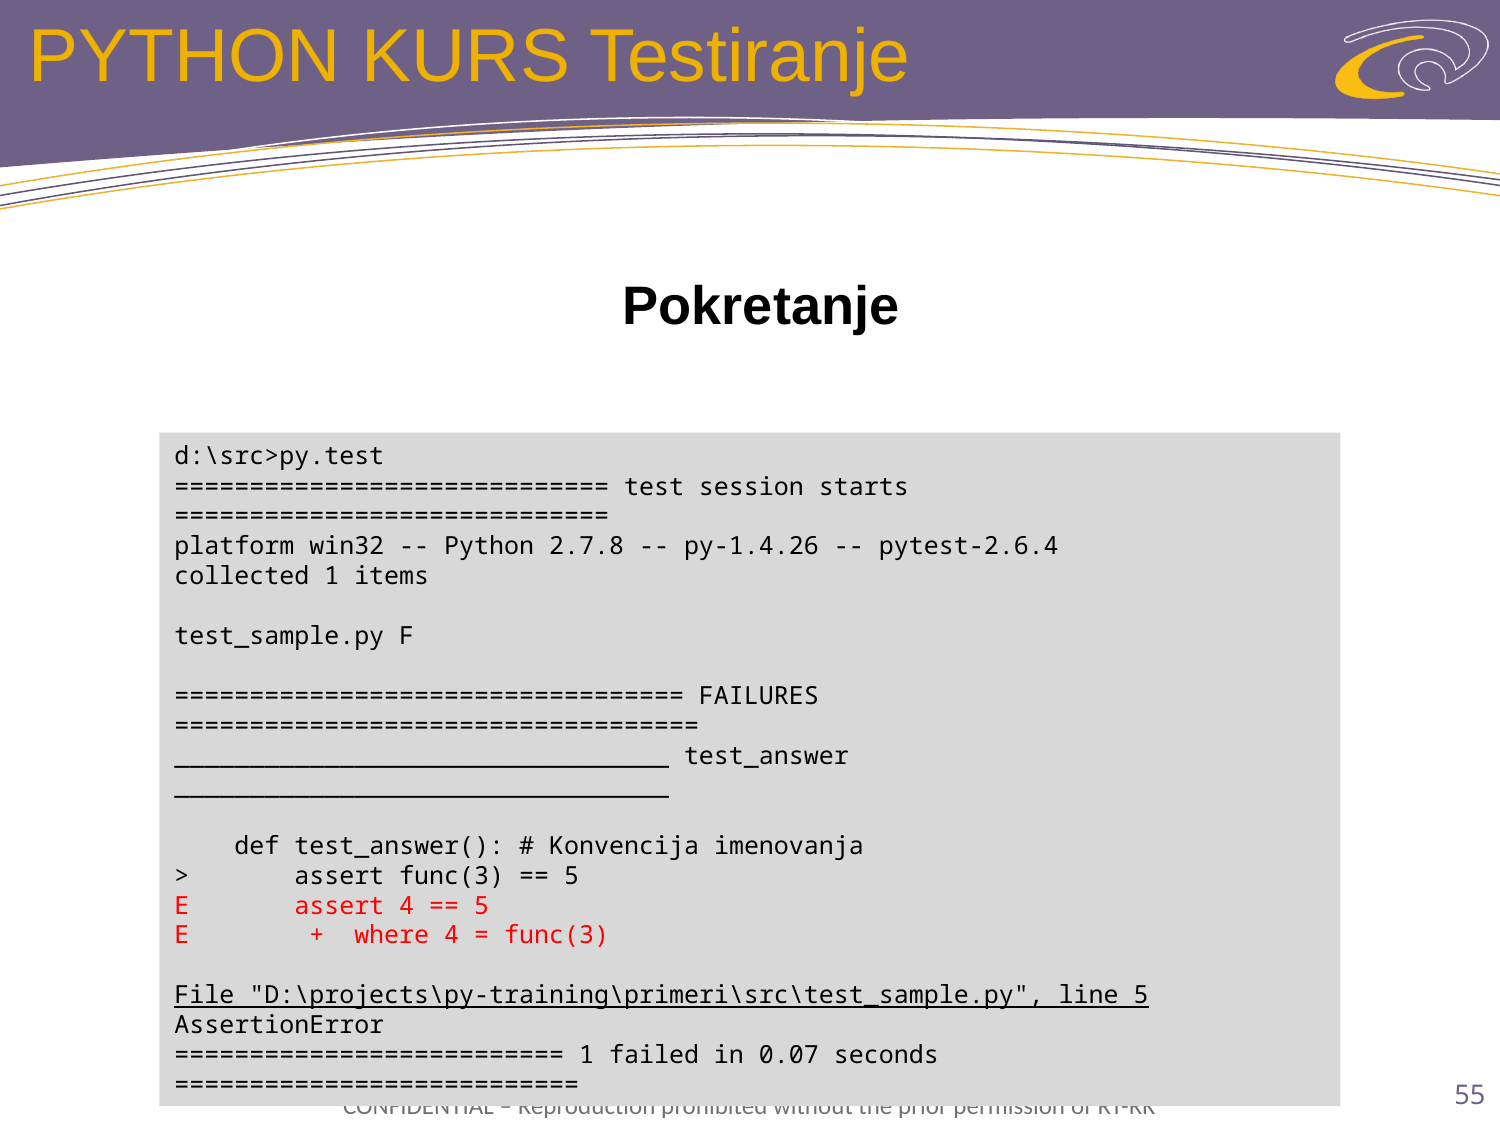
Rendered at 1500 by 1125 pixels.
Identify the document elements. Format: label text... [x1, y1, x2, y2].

picture [1322, 0, 1500, 102]
title PYTHON KURS Testiranje [13, 0, 1313, 119]
text_box d:\src>py.test ============================= test session starts ============================= platform win32 -- Python 2.7.8 -- py-1.4.26 -- pytest-2.6.4 collected 1 items test_sample.py F ================================== FAILURES =================================== _________________________________ test_answer _________________________________ def test_answer(): # Konvencija imenovanja > assert func(3) == 5 E assert 4 == 5 E + where 4 = func(3) File "D:\projects\py-training\primeri\src\test_sample.py", line 5 AssertionError ========================== 1 failed in 0.07 seconds =========================== [159, 432, 1341, 1107]
list Pokretanje [75, 262, 1425, 409]
